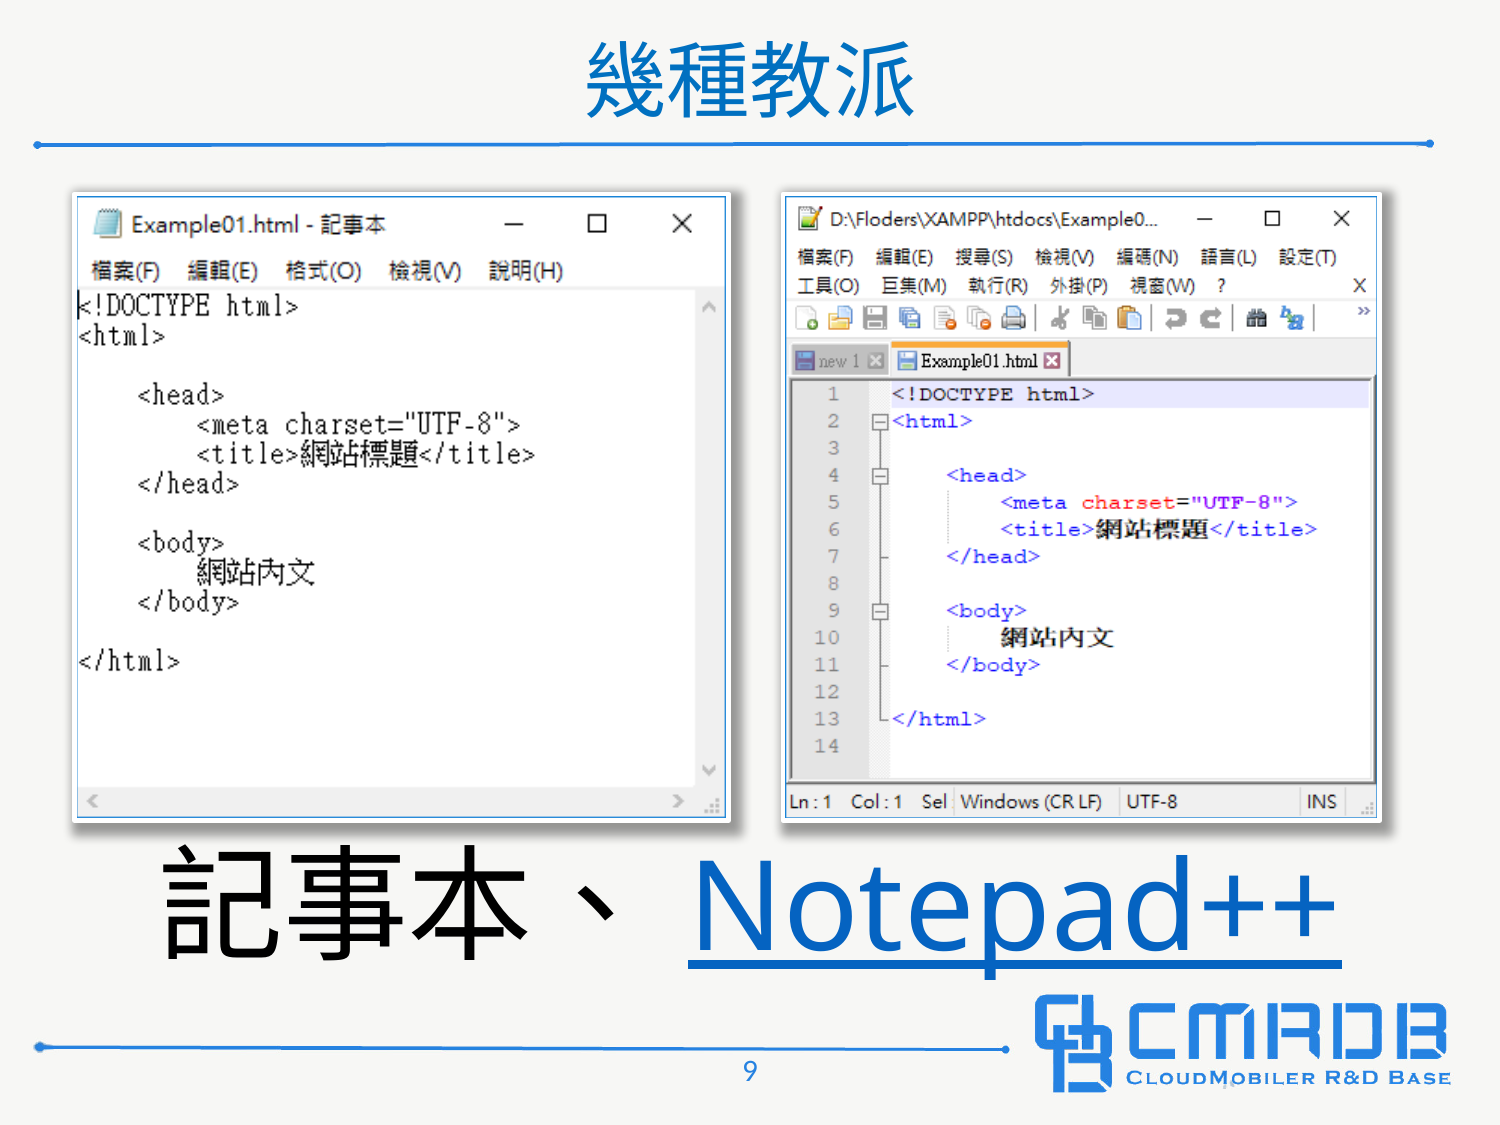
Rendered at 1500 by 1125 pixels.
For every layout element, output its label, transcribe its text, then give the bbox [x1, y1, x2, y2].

title 幾種教派 [0, 0, 1500, 138]
text_box 記事本、Notepad++ [0, 818, 1500, 1004]
picture [785, 196, 1378, 819]
picture [0, 1004, 1500, 1125]
picture [0, 138, 1500, 818]
picture [76, 196, 727, 819]
